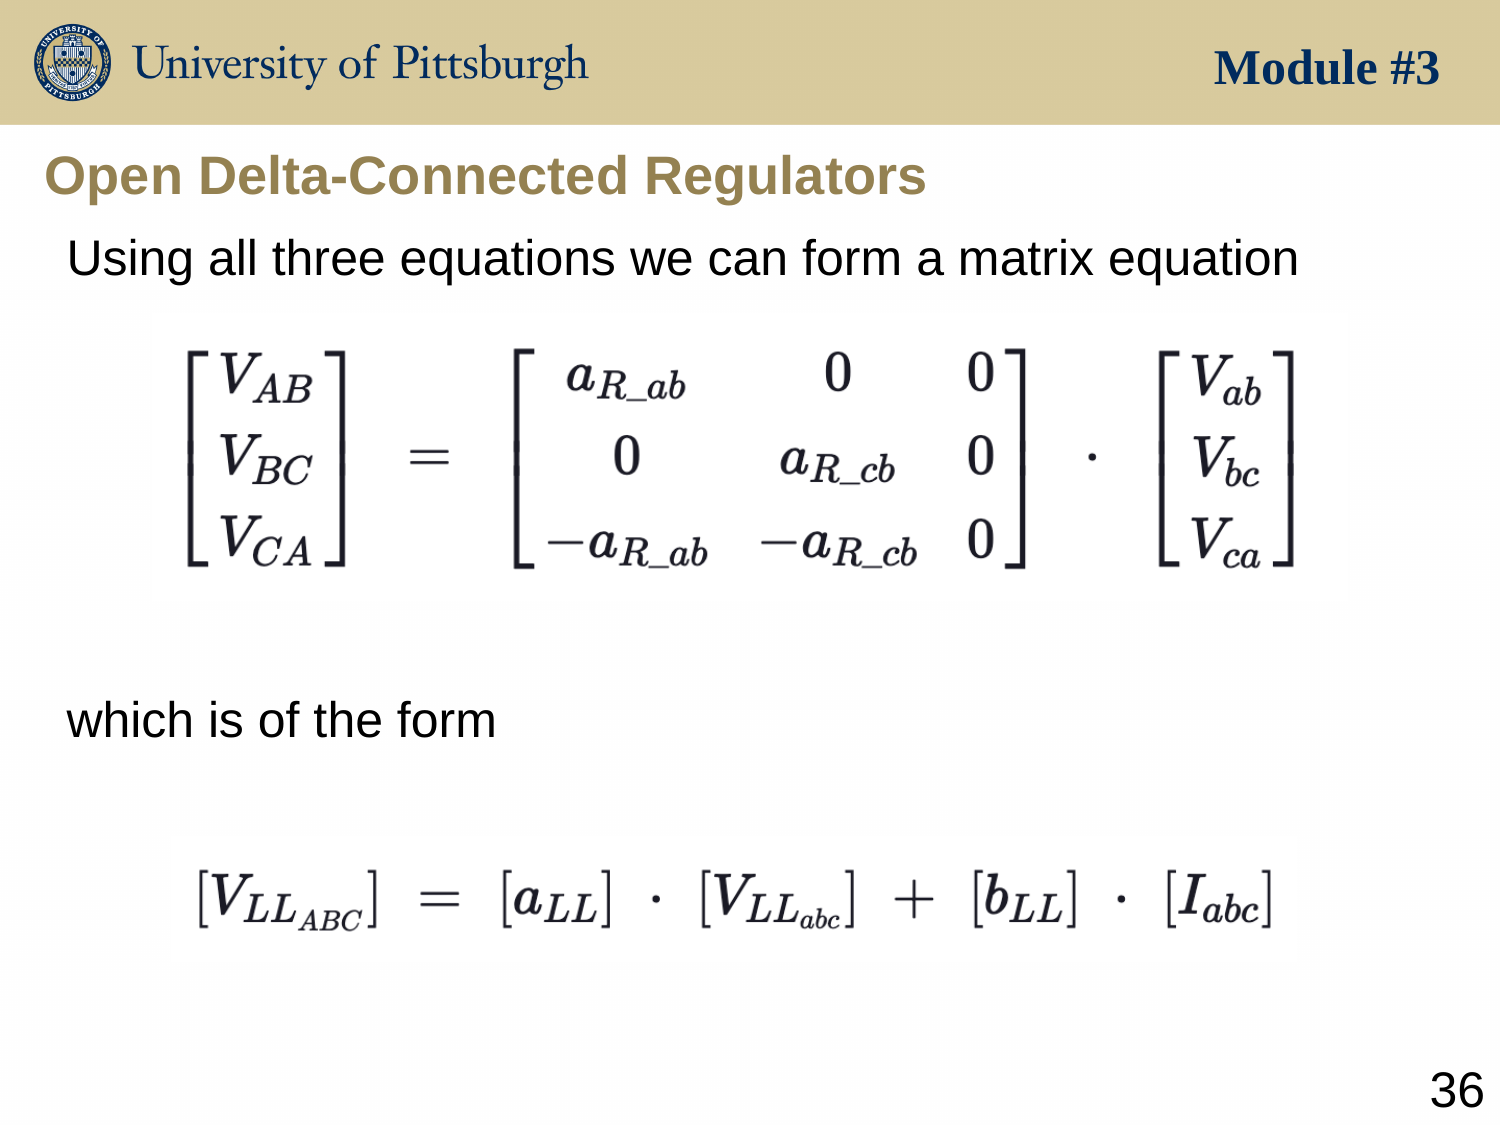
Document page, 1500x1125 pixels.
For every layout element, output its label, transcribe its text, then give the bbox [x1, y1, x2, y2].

text_box Using all three equations we can form a matrix equation [51, 217, 1417, 293]
slide_number 36 [1362, 1050, 1500, 1125]
text_box which is of the form [51, 680, 1417, 756]
title Open Delta-Connected Regulators [29, 125, 1500, 221]
picture [0, 1, 1500, 1125]
text_box Module #3 [602, 27, 1456, 103]
